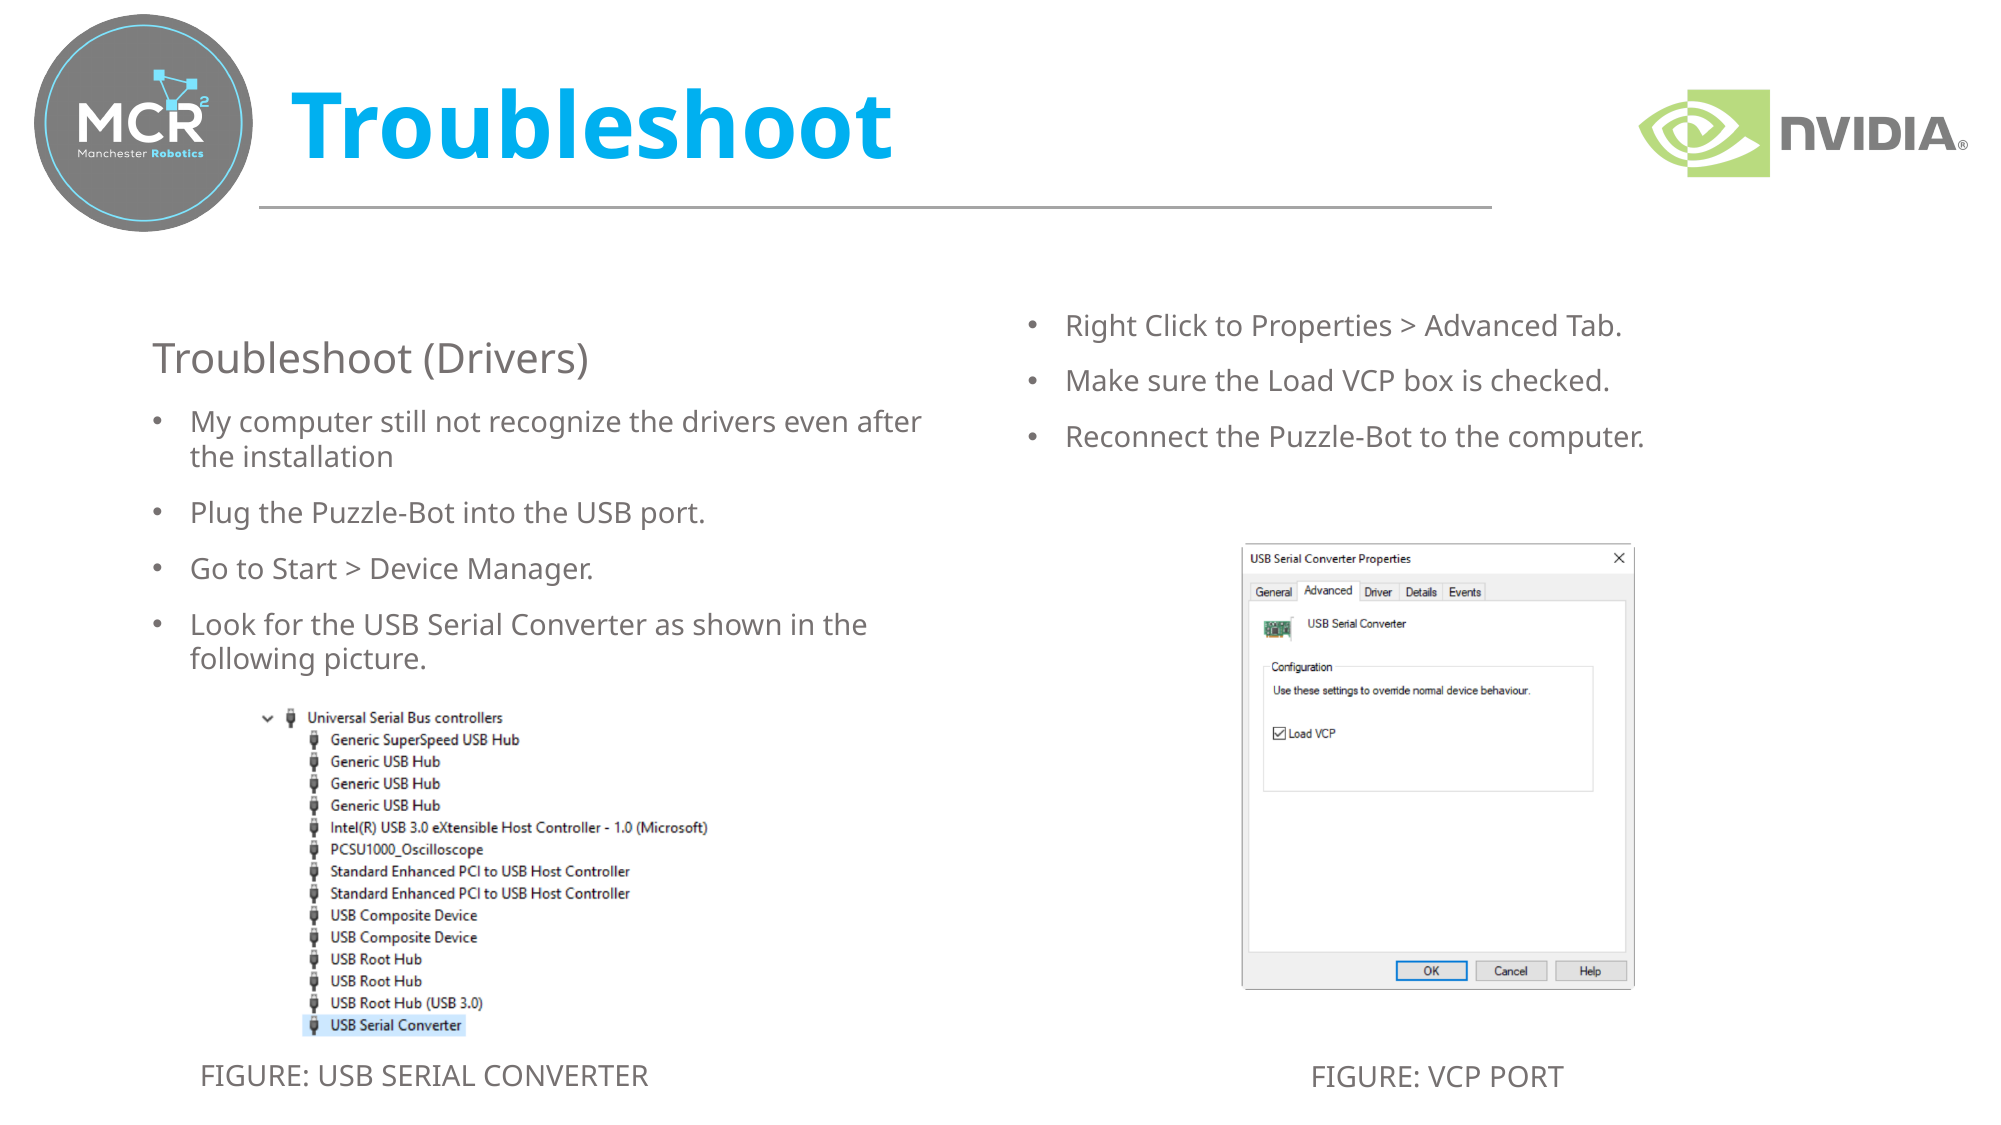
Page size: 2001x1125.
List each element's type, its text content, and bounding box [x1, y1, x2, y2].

title Troubleshoot [275, 19, 1615, 238]
list Right Click to Properties > Advanced Tab. Make sure the Load VCP box is checked. Reconnect the Puzzle-Bot to the computer. [1012, 299, 1863, 1014]
picture [252, 705, 722, 1047]
list Troubleshoot (Drivers) My computer still not recognize the drivers even after the installation Plug the Puzzle-Bot into the USB port. Go to Start > Device Manager. Look for the USB Serial Converter as shown in the following picture. [137, 299, 988, 1014]
picture [1238, 539, 1637, 994]
text_box FIGURE: USB SERIAL CONVERTER [184, 1049, 733, 1100]
text_box FIGURE: VCP PORT [1262, 1050, 1613, 1101]
